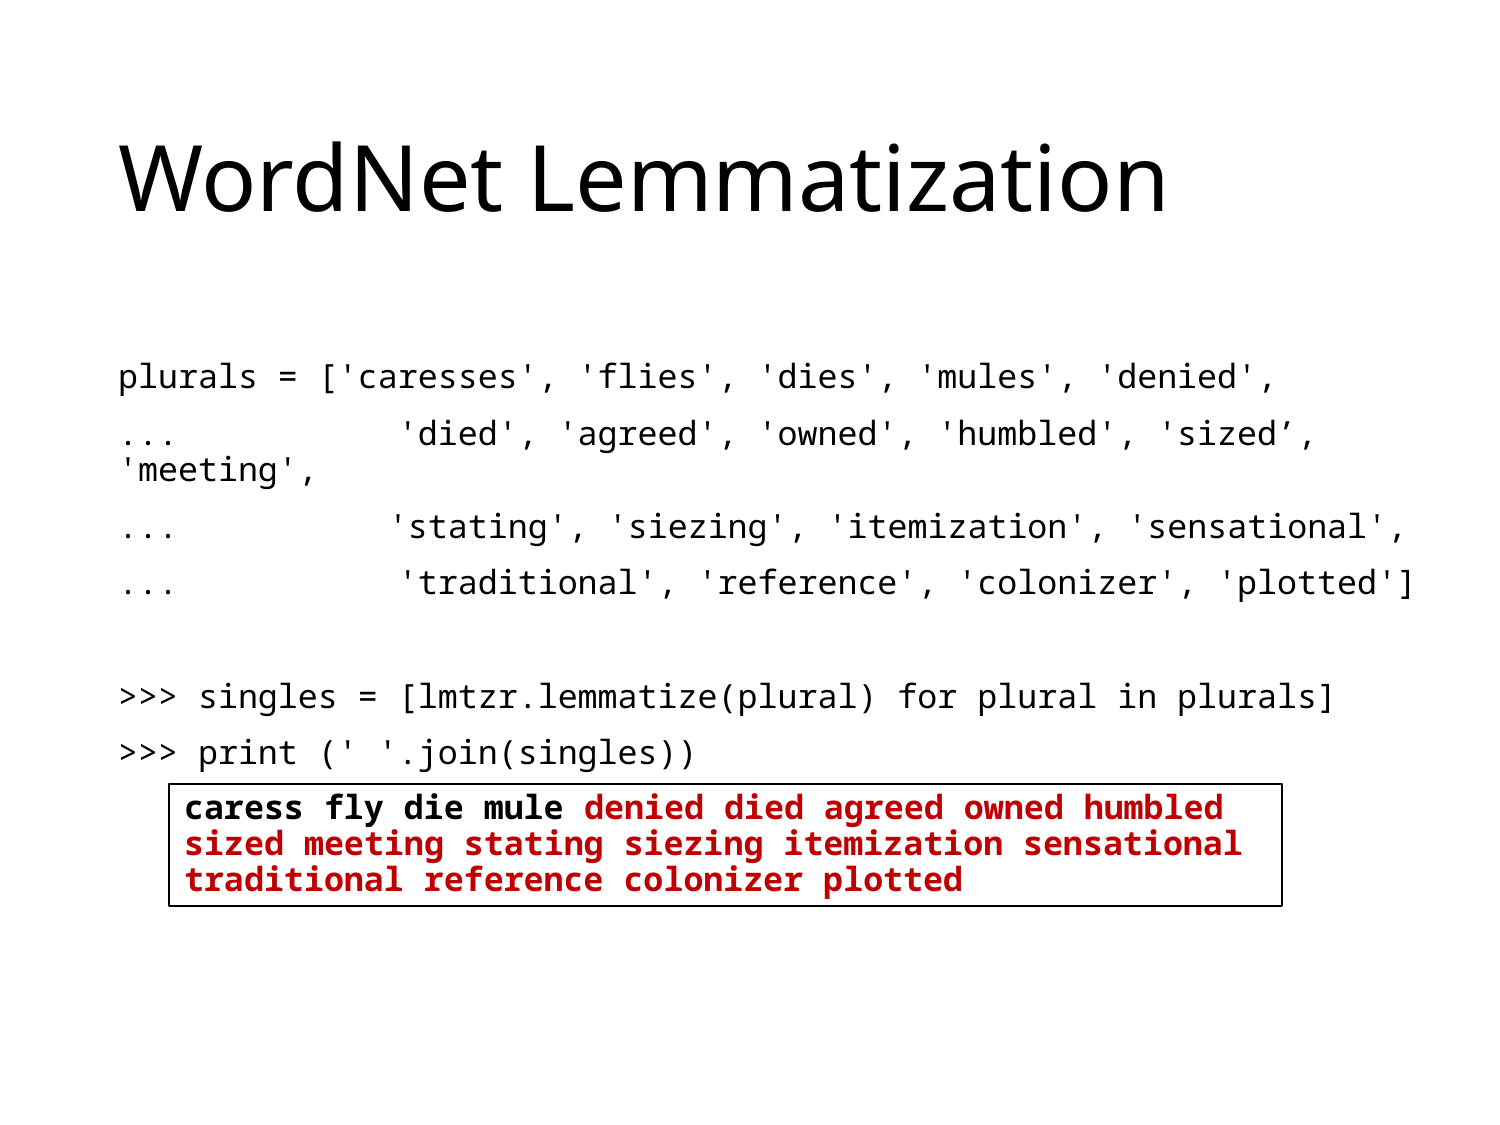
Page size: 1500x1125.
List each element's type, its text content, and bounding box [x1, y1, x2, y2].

text_box caress fly die mule denied died agreed owned humbled sized meeting stating siezing itemization sensational traditional reference colonizer plotted [169, 783, 1282, 906]
title WordNet Lemmatization [103, 72, 1397, 291]
list plurals = ['caresses', 'flies', 'dies', 'mules', 'denied', ... 'died', 'agreed', 'owned', 'humbled', 'sized’, 'meeting', ... 'stating', 'siezing', 'itemization', 'sensational', ... 'traditional', 'reference', 'colonizer', 'plotted'] >>> singles = [lmtzr.lemmatize(plural) for plural in plurals] >>> print (' '.join(singles)) [103, 352, 1488, 784]
